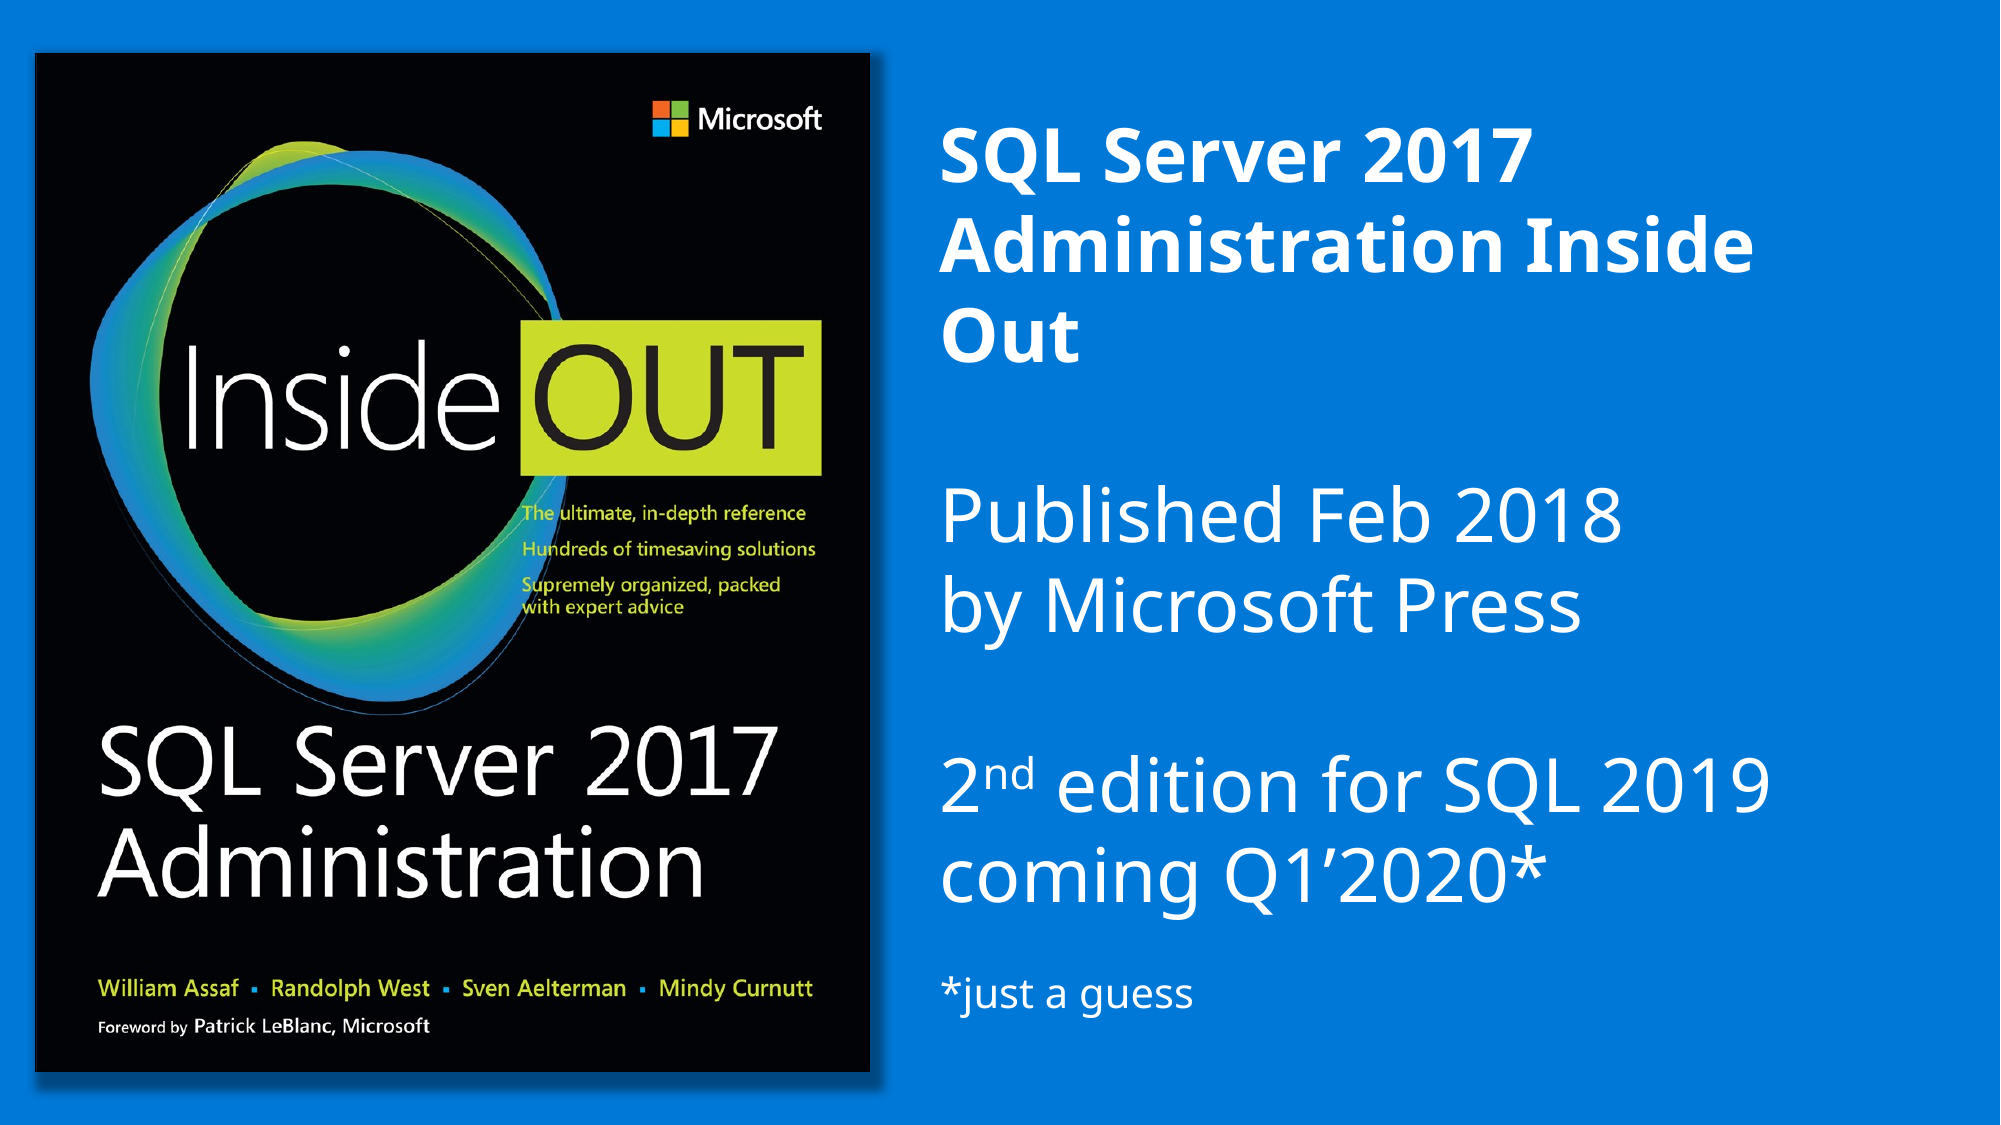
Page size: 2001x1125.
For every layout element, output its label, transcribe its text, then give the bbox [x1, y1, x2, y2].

text_box SQL Server 2017 Administration Inside Out Published Feb 2018 by Microsoft Press 2nd edition for SQL 2019 coming Q1’2020* *just a guess [924, 99, 1925, 1025]
picture [35, 53, 870, 1072]
